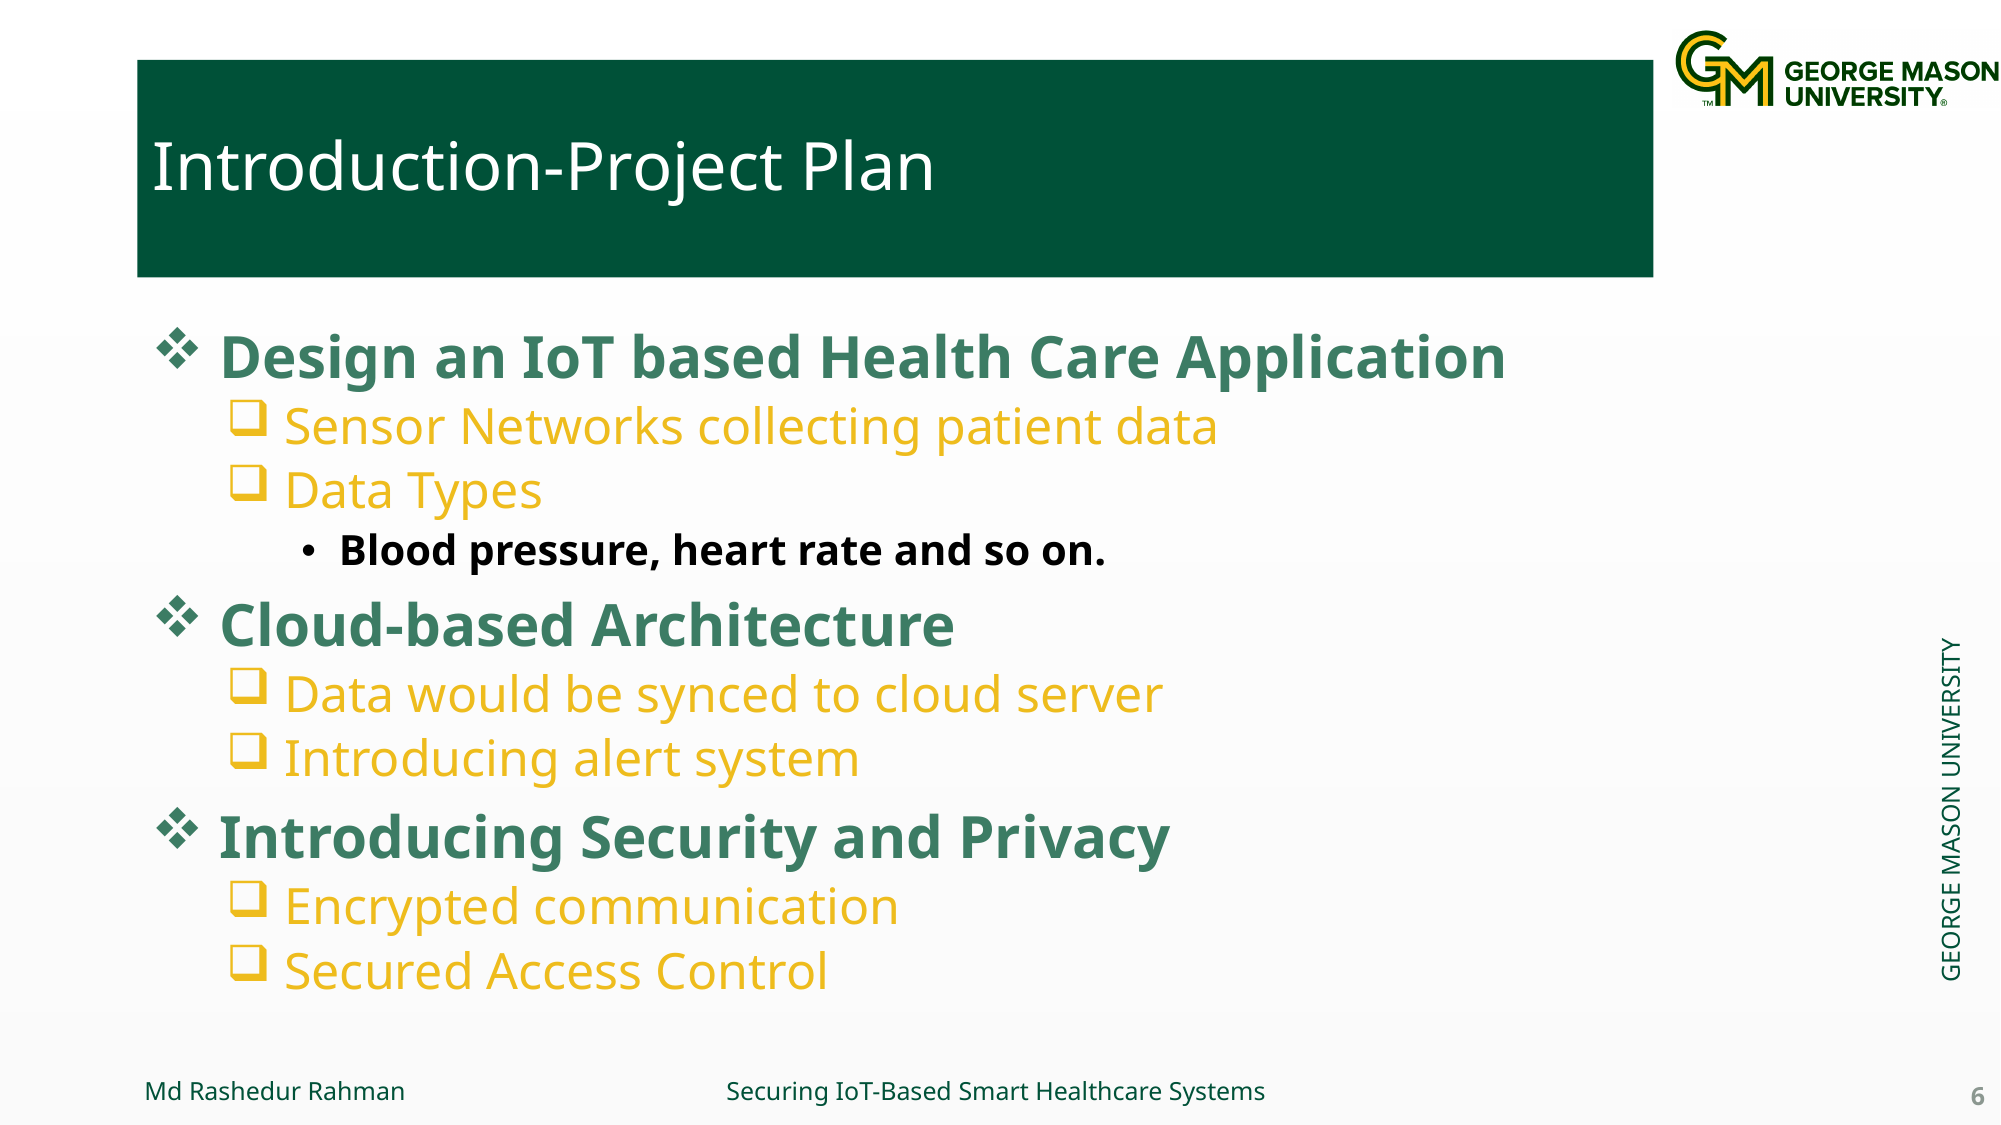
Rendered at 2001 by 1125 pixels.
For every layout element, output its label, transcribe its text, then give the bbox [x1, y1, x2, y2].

slide_number 6 [1916, 1065, 2000, 1125]
footer GEORGE MASON UNIVERSITY [1916, 623, 1984, 1035]
picture [1672, 29, 2000, 108]
title Introduction-Project Plan [137, 59, 1654, 278]
list Design an IoT based Health Care Application Sensor Networks collecting patient data Data Types Blood pressure, heart rate and so on. Cloud-based Architecture Data would be synced to cloud server Introducing alert system Introducing Security and Privacy Encrypted communication Secured Access Control [136, 320, 1862, 1034]
